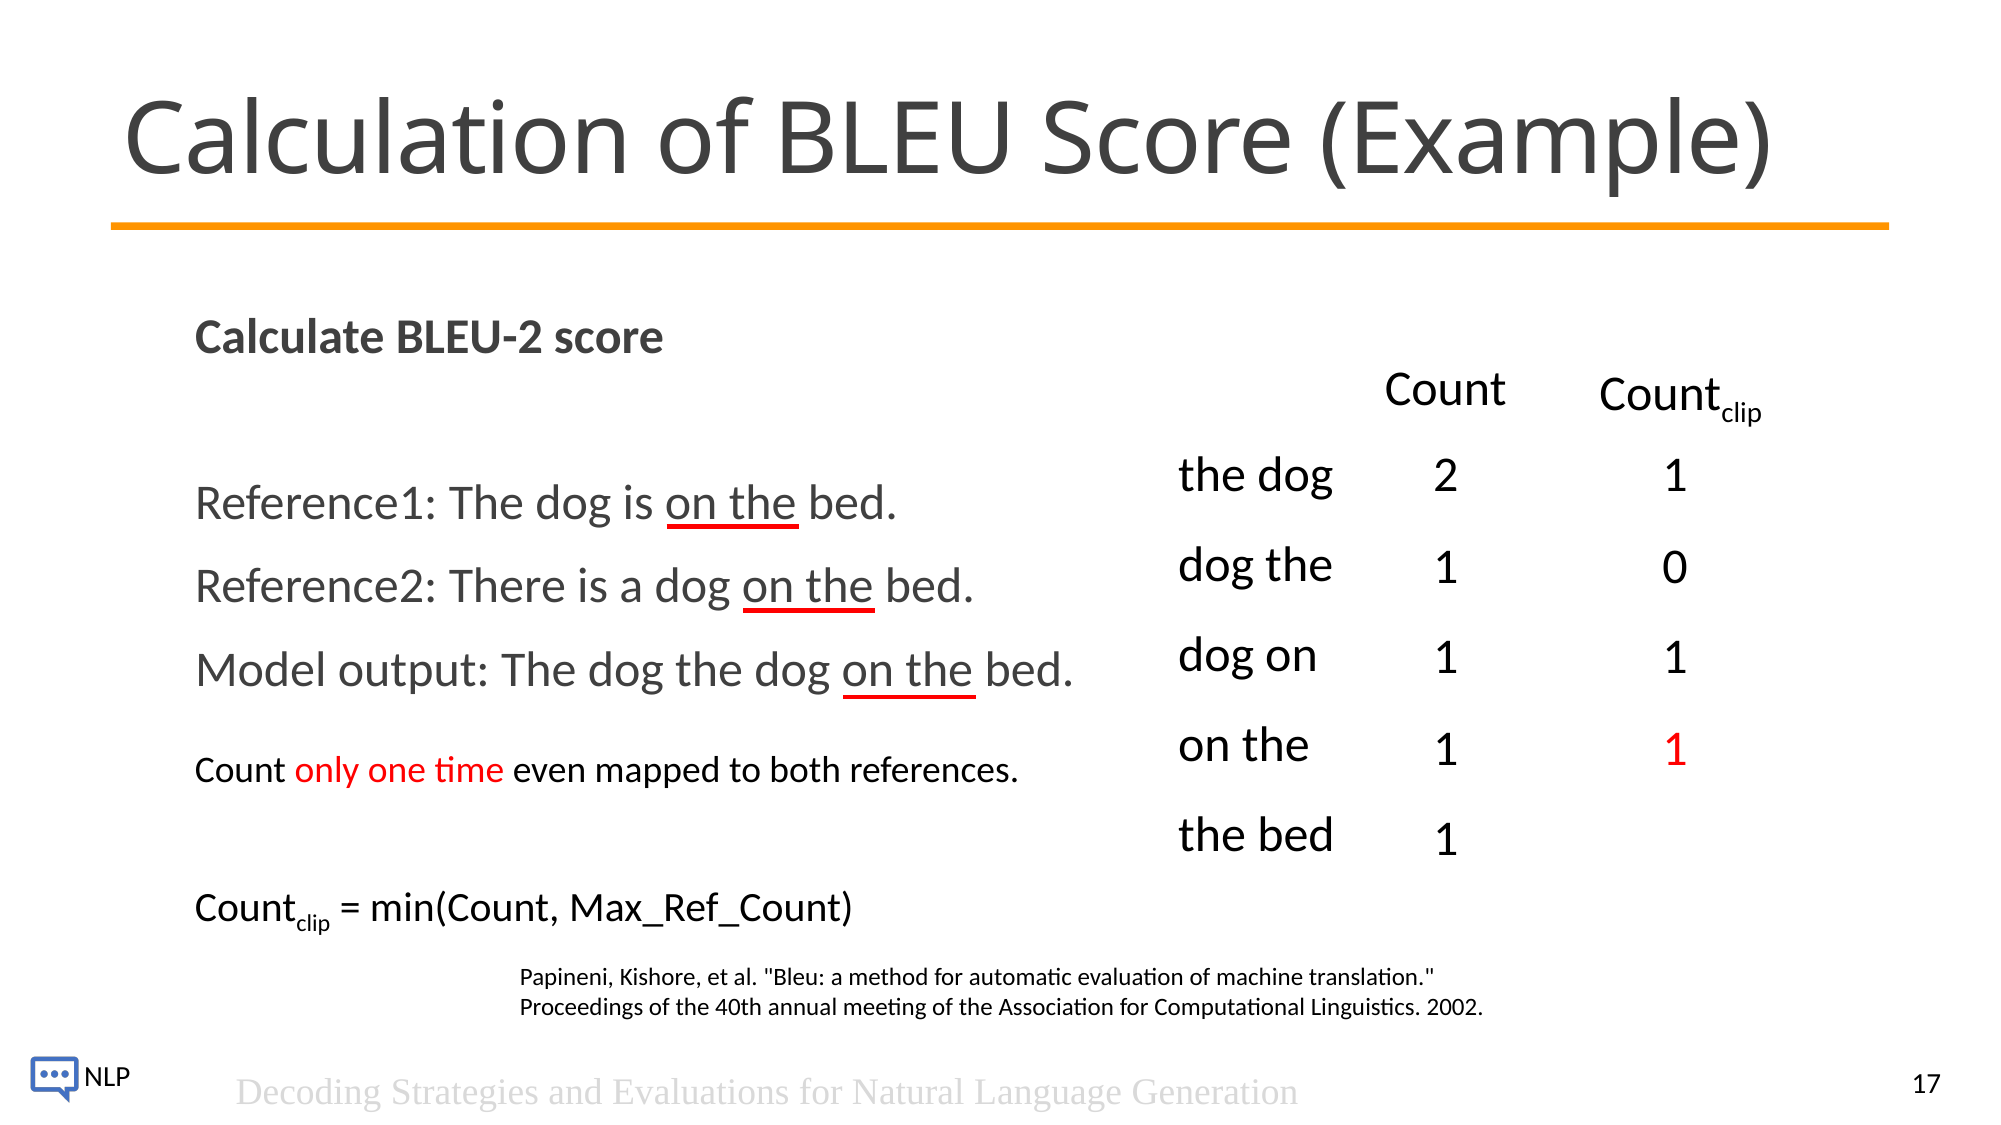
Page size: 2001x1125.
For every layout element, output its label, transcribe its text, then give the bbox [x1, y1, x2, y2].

list Calculate BLEU-2 score Reference1: The dog is on the bed. Reference2: There is a dog on the bed. Model output: The dog the dog on the bed. [180, 302, 1830, 963]
picture [23, 1047, 86, 1110]
text_box Countclip [1531, 318, 1830, 436]
text_box 2 [1352, 403, 1539, 496]
text_box 1 [1352, 677, 1539, 767]
text_box 1 [1352, 585, 1539, 677]
text_box 1 [1581, 585, 1768, 677]
text_box Count [1352, 318, 1531, 403]
slide_number 17 [1740, 1052, 1957, 1113]
text_box 1 [1352, 767, 1539, 873]
text_box 1 [1581, 403, 1768, 496]
text_box Decoding Strategies and Evaluations for Natural Language Generation [220, 1059, 1349, 1120]
title Calculation of BLEU Score (Example) [107, 58, 1899, 228]
text_box 1 [1352, 496, 1539, 585]
text_box Papineni, Kishore, et al. "Bleu: a method for automatic evaluation of machine translation." Proceedings of the 40th annual meeting of the Association for Computational Linguistics. 2002. [505, 953, 1505, 1029]
text_box Count only one time even mapped to both references. [180, 737, 1045, 798]
text_box the dog dog the dog on on the the bed [1163, 403, 1352, 869]
text_box 1 [1581, 677, 1768, 783]
text_box 0 [1581, 496, 1768, 585]
text_box Countclip = min(Count, Max_Ref_Count) [179, 872, 899, 944]
